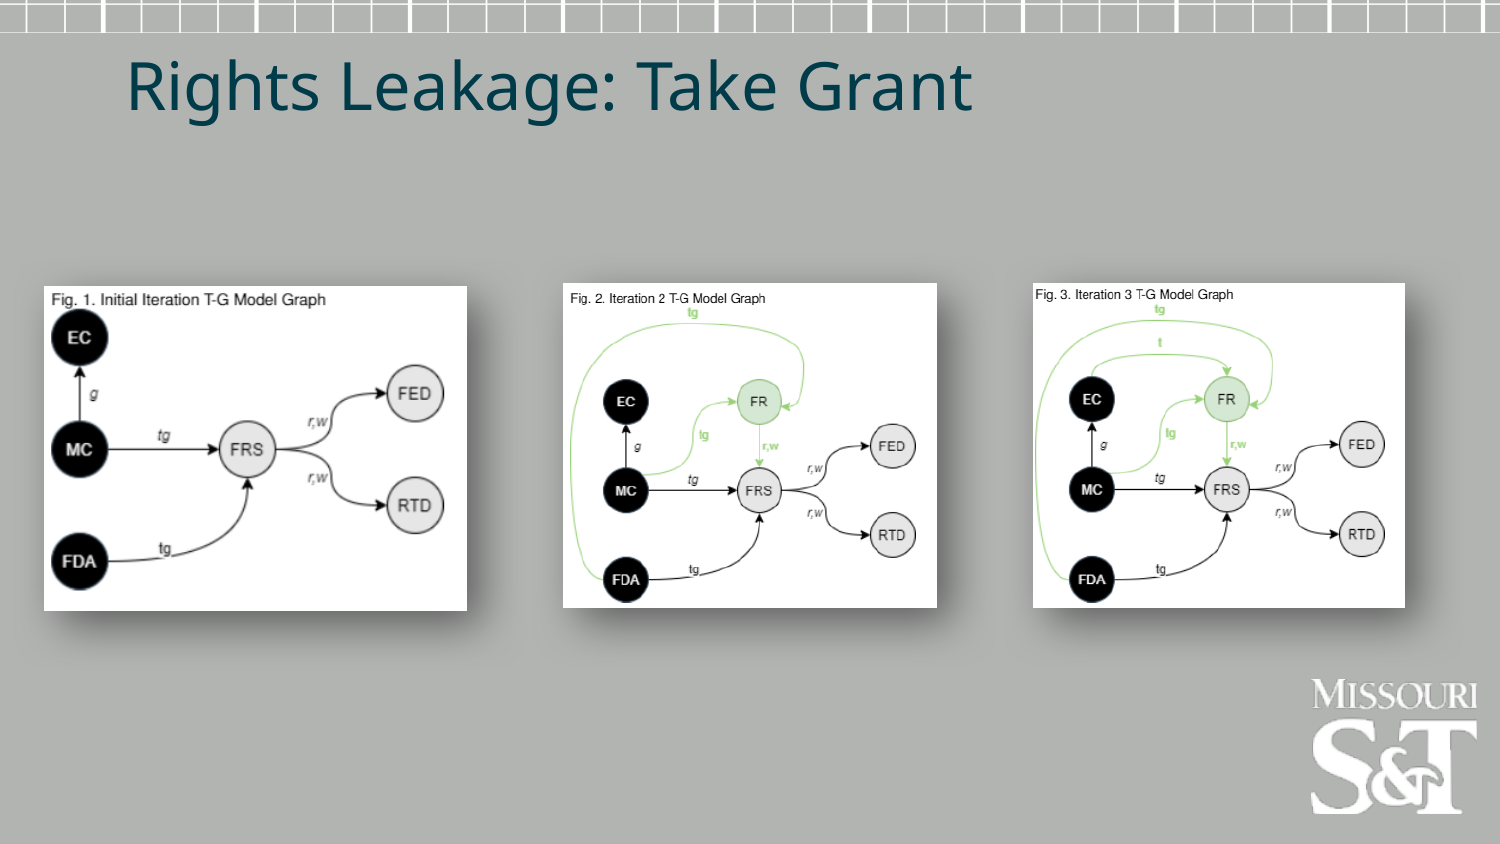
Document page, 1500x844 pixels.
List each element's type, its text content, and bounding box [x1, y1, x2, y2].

picture [0, 0, 1500, 33]
picture [1032, 283, 1405, 608]
picture [562, 283, 937, 608]
picture [44, 286, 468, 611]
list Rights Leakage: Take Grant [110, 45, 1453, 168]
